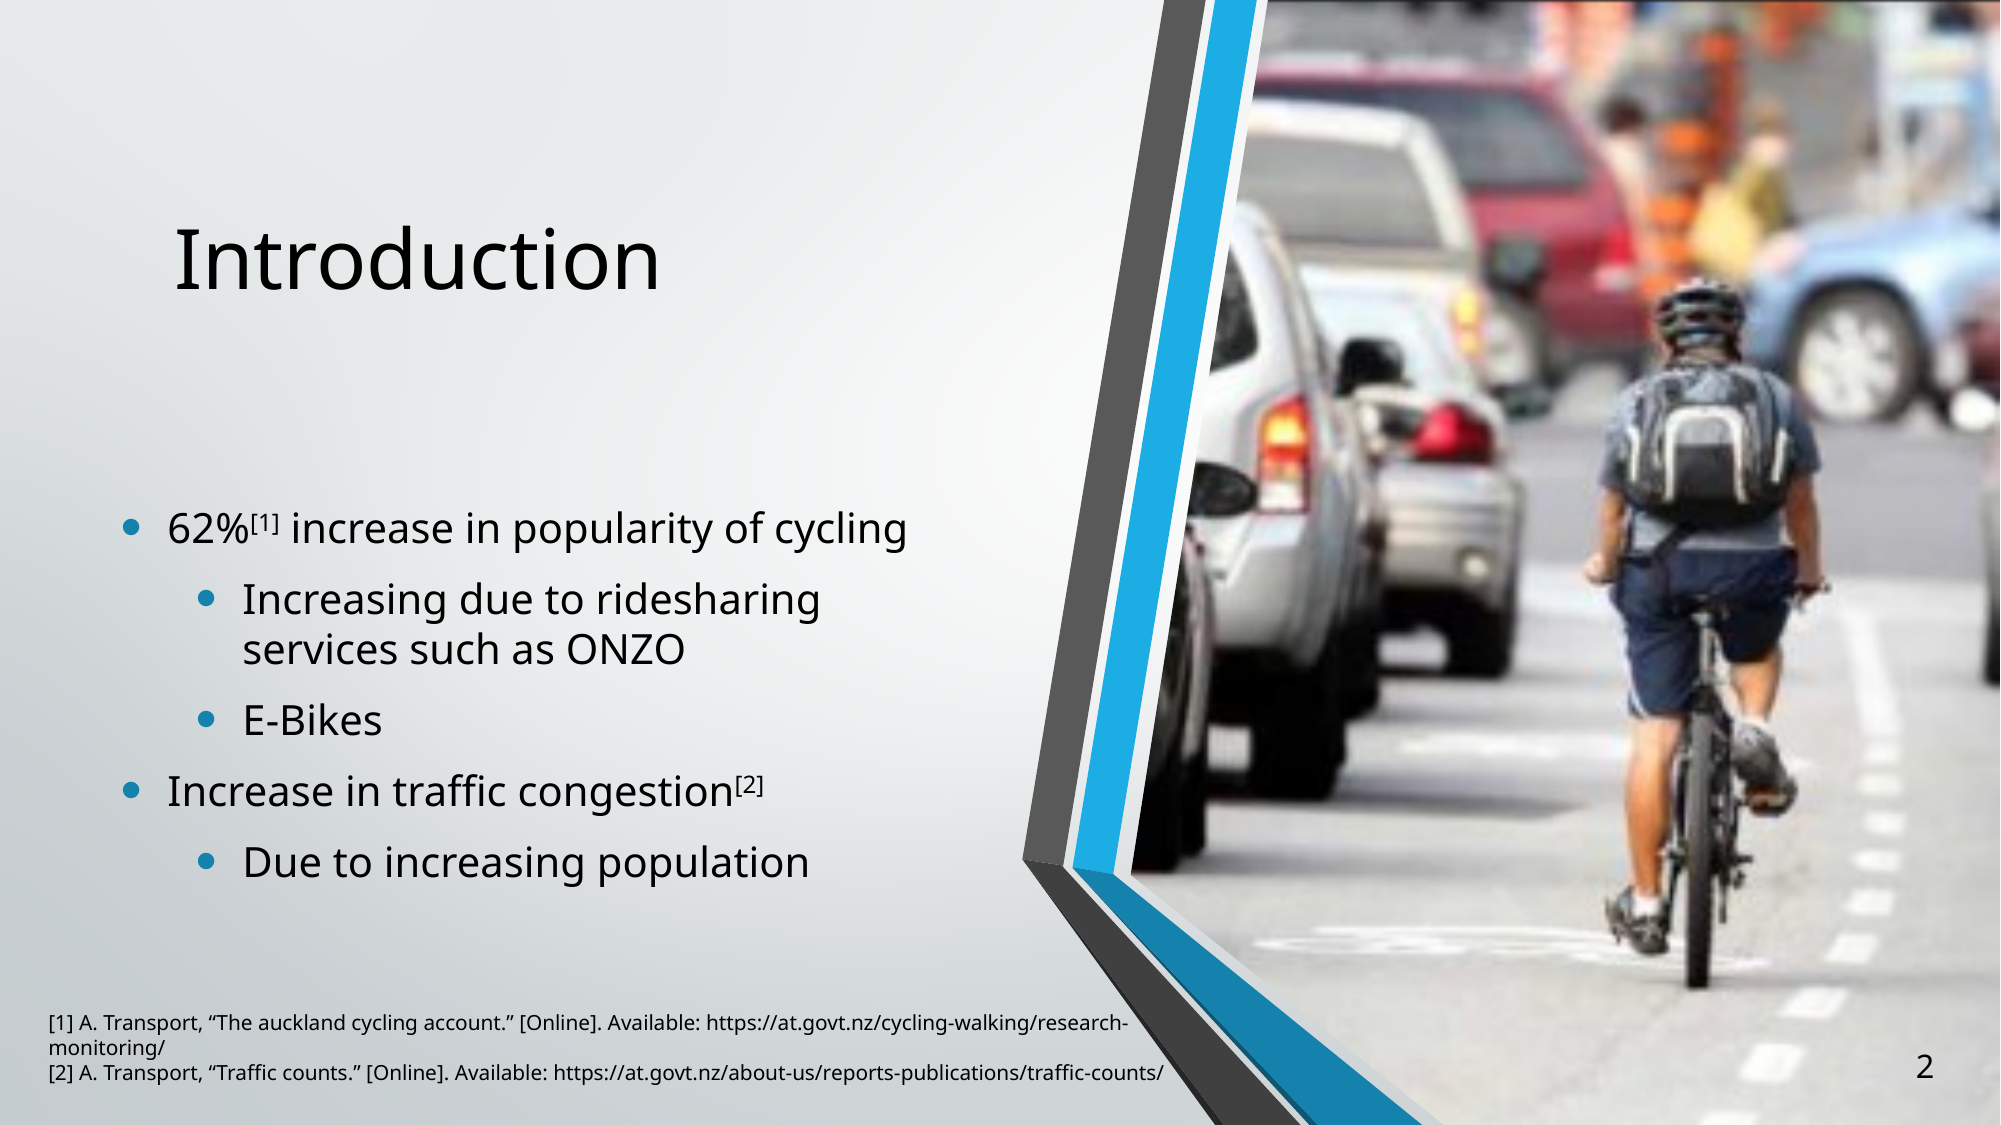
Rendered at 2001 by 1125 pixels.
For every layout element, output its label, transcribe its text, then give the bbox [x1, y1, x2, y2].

list 62%[1] increase in popularity of cycling Increasing due to ridesharing services such as ONZO E-Bikes Increase in traffic congestion[2] Due to increasing population [105, 437, 969, 950]
title Introduction [159, 112, 1022, 400]
picture [1423, 0, 2000, 1125]
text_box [1022, 0, 1423, 1125]
text_box [0, 0, 1022, 1125]
footer [1] A. Transport, “The auckland cycling account.” [Online]. Available: https://at.govt.nz/cycling-walking/research-monitoring/ [2] A. Transport, “Traffic counts.” [Online]. Available: https://at.govt.nz/about-us/reports-publications/traffic-counts/ [33, 1017, 1022, 1077]
